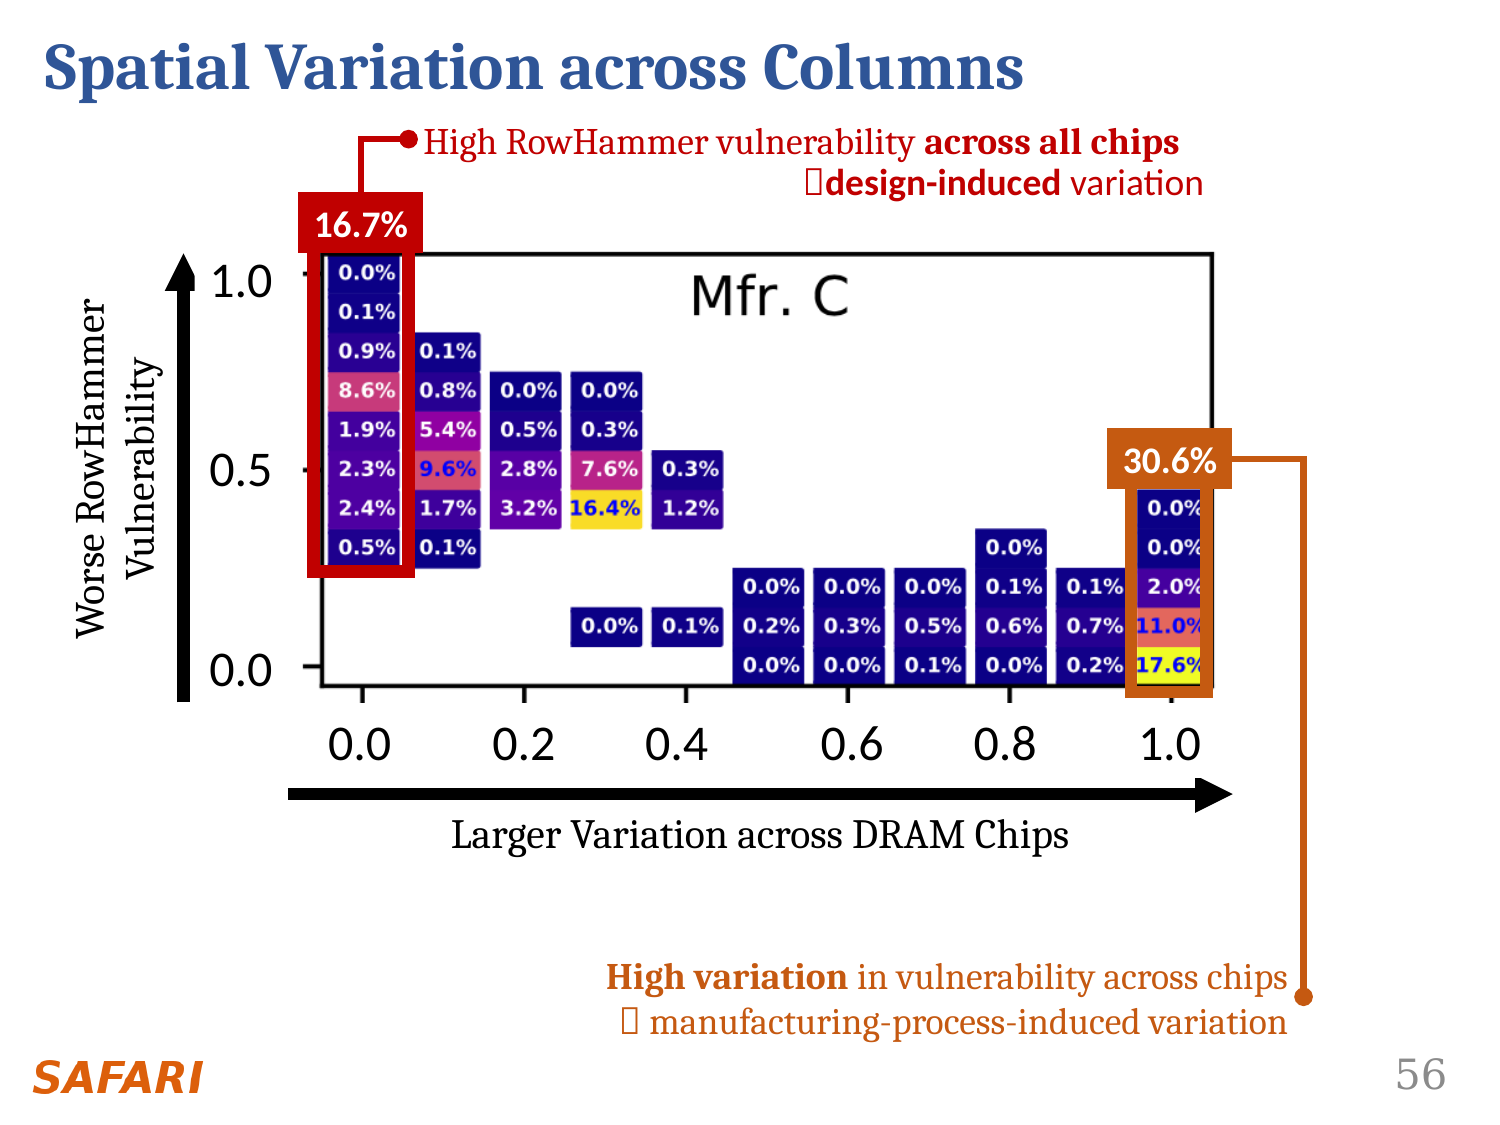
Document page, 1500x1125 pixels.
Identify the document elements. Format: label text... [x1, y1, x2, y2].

title Spatial Variation across Columns [31, 0, 1475, 127]
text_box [288, 794, 1232, 865]
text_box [358, 142, 412, 190]
text_box design-induced variation [787, 150, 1220, 211]
text_box High RowHammer vulnerability across all chips [408, 110, 1234, 168]
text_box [298, 192, 424, 572]
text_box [54, 236, 184, 703]
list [183, 233, 1247, 795]
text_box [1232, 459, 1304, 997]
text_box High variation in vulnerability across chips  manufacturing-process-induced variation [477, 943, 1305, 1051]
picture [31, 1051, 209, 1104]
